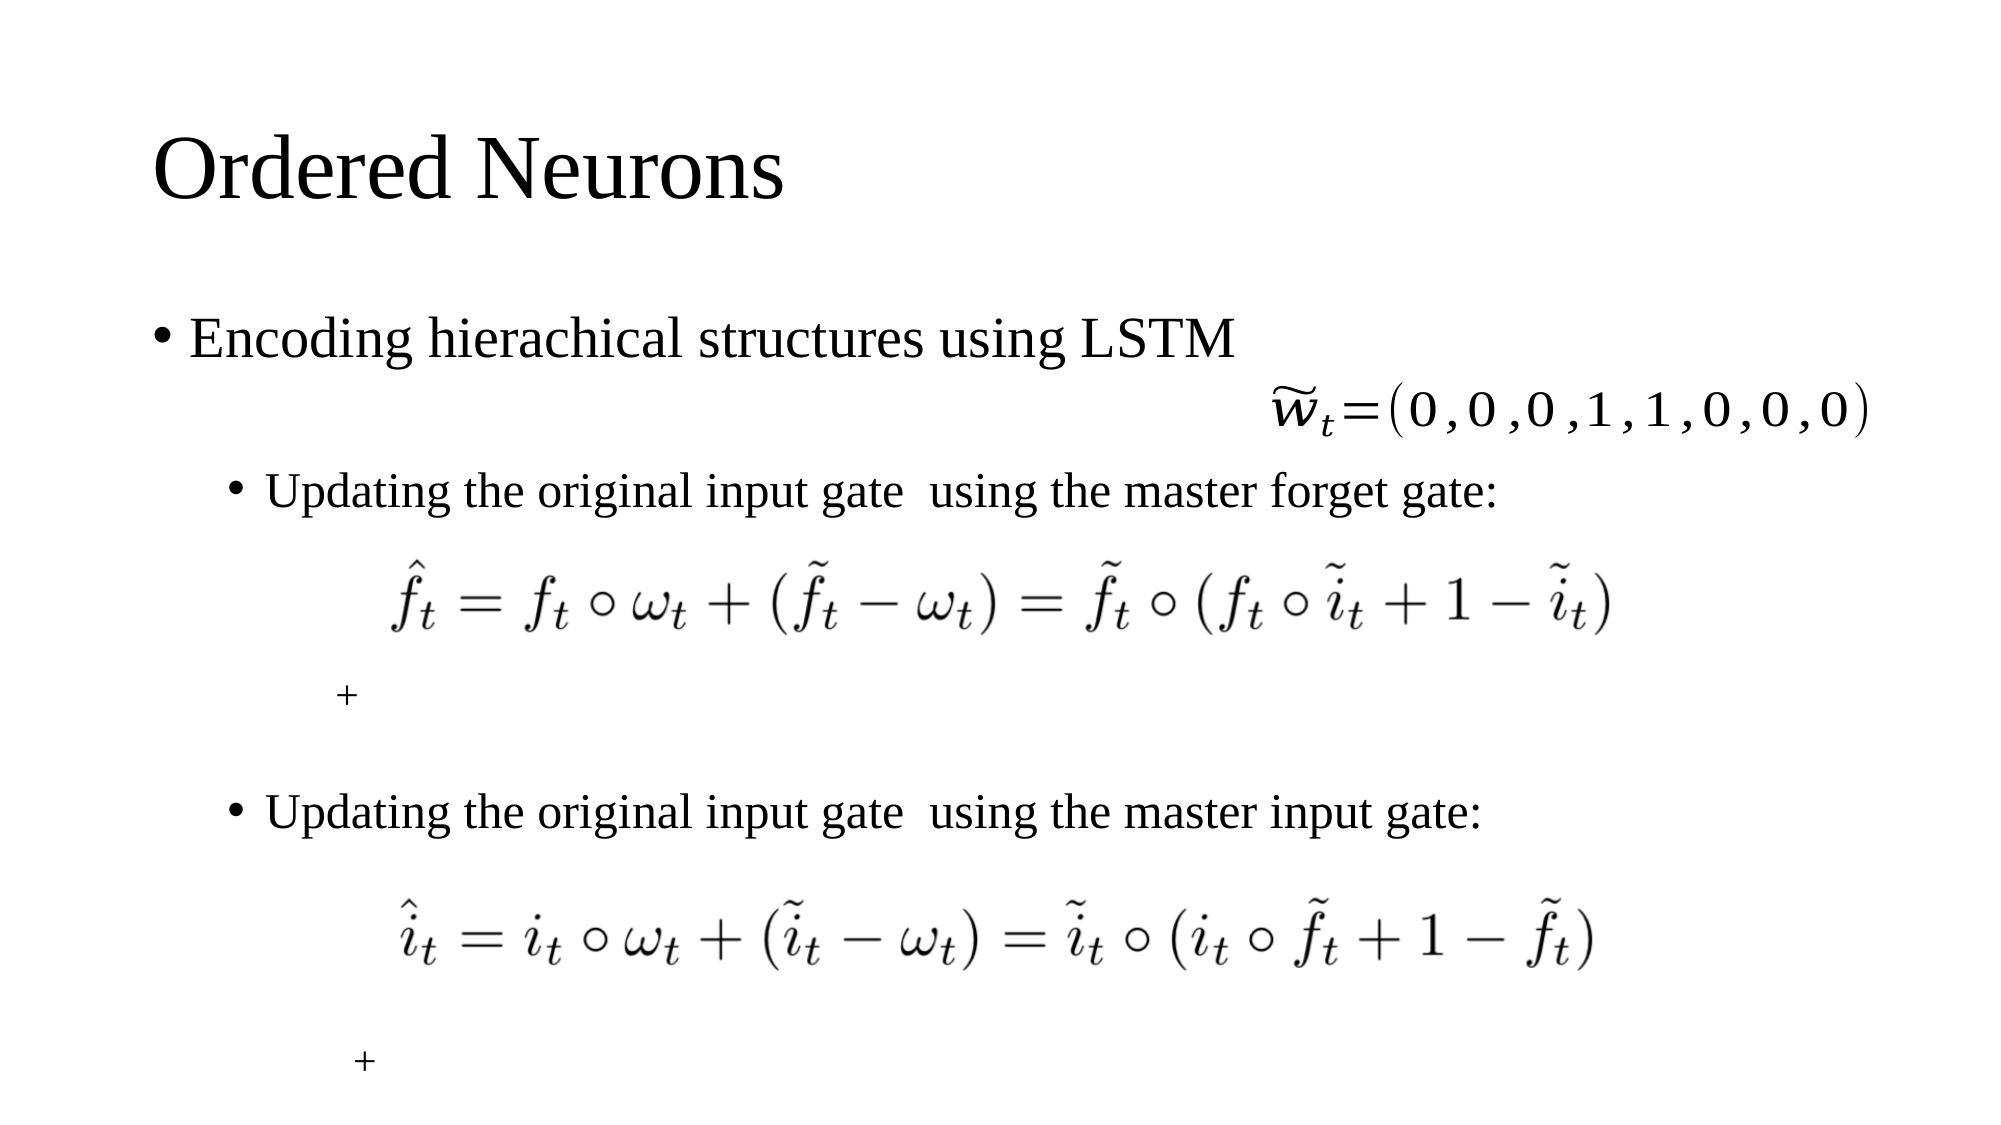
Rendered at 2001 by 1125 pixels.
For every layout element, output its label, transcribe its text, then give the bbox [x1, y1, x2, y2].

picture [380, 888, 1620, 991]
picture [365, 554, 1635, 645]
title Ordered Neurons [137, 59, 2000, 278]
